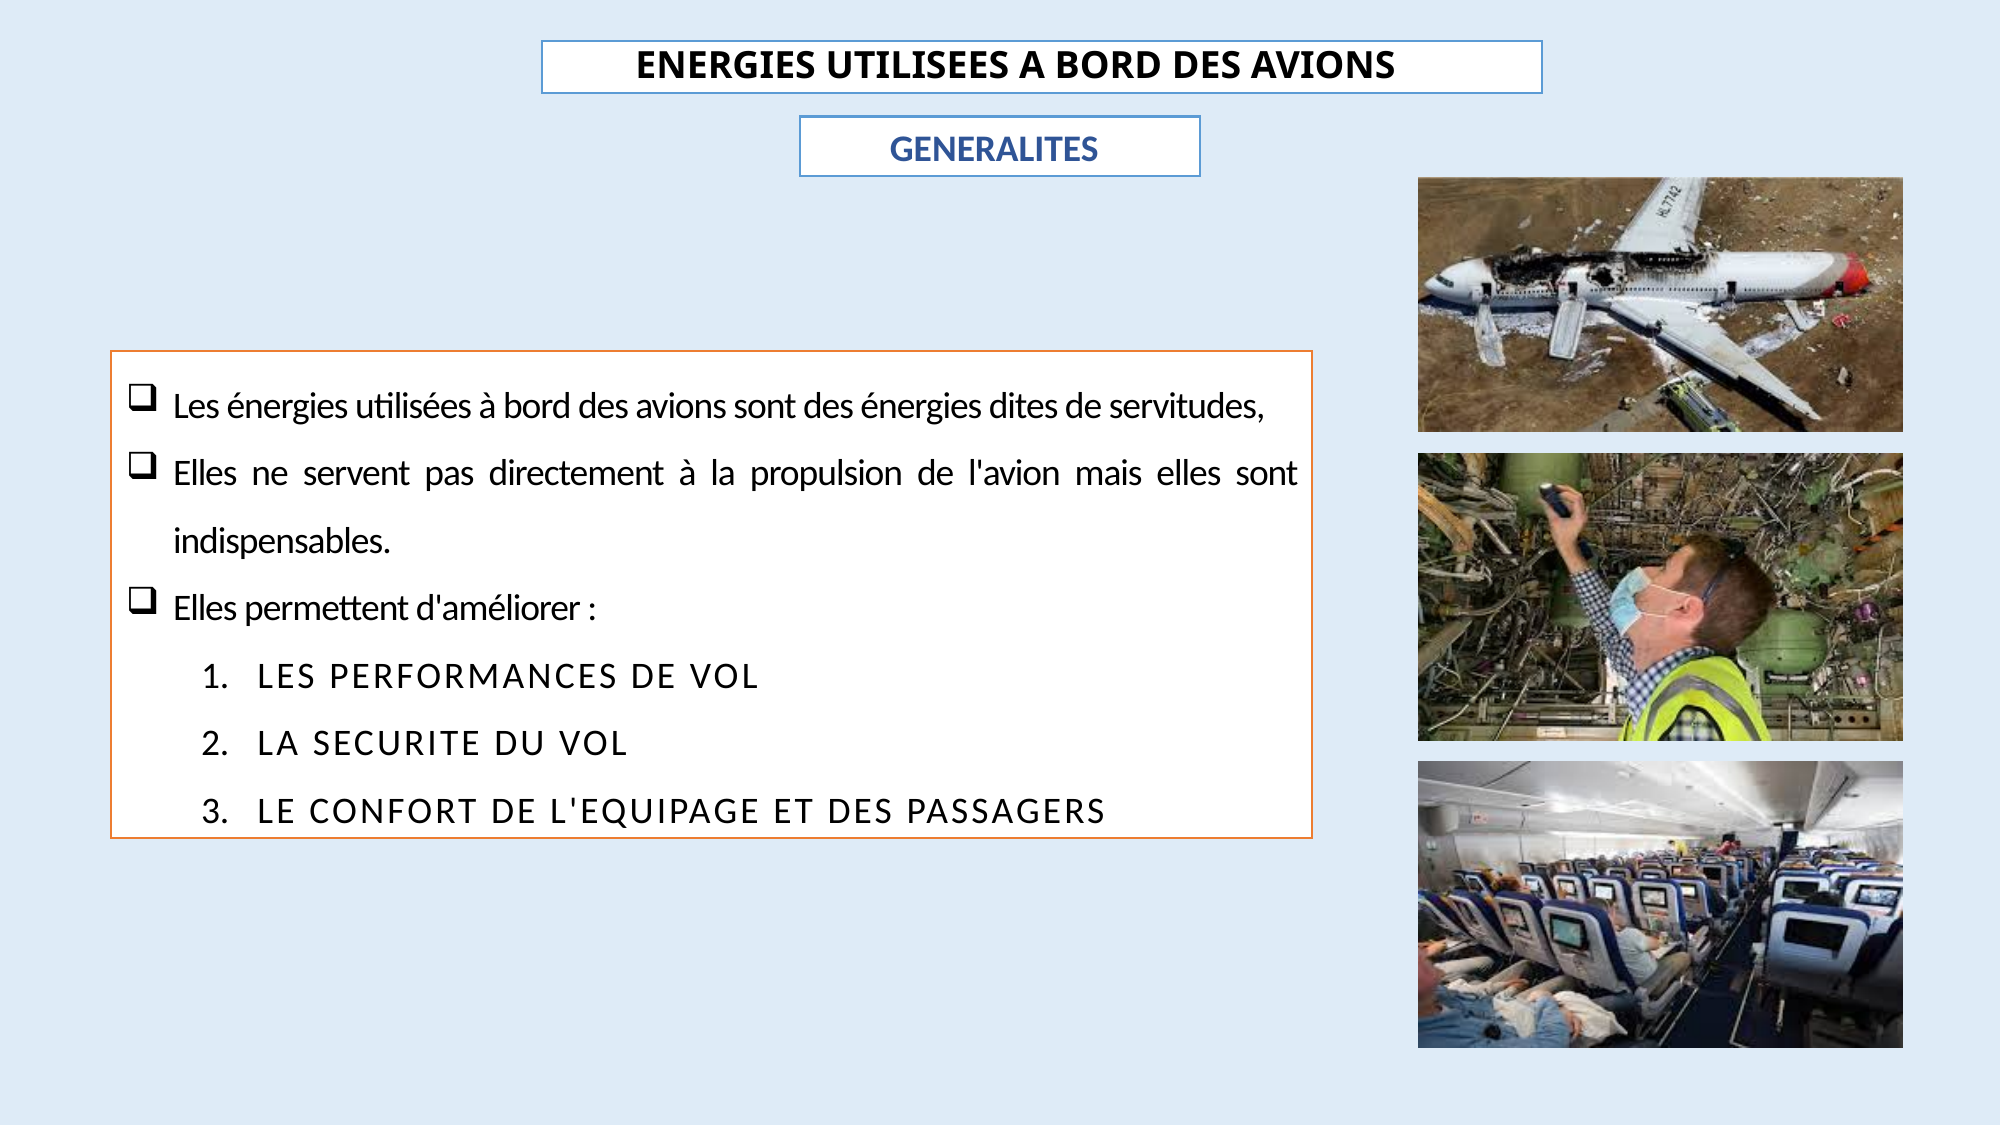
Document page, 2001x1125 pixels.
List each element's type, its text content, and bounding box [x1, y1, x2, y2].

picture [1418, 761, 1903, 1048]
picture [1418, 177, 1903, 432]
text_box Les énergies utilisées à bord des avions sont des énergies dites de servitudes, Elles ne servent pas directement à la propulsion de l'avion mais elles sont indispensables. Elles permettent d'améliorer : LES PERFORMANCES DE VOL LA SECURITE DU VOL LE CONFORT DE L'EQUIPAGE ET DES PASSAGERS [110, 350, 1313, 839]
text_box GENERALITES [799, 115, 1201, 177]
text_box ENERGIES UTILISEES A BORD DES AVIONS [541, 40, 1543, 94]
picture [1418, 453, 1903, 741]
